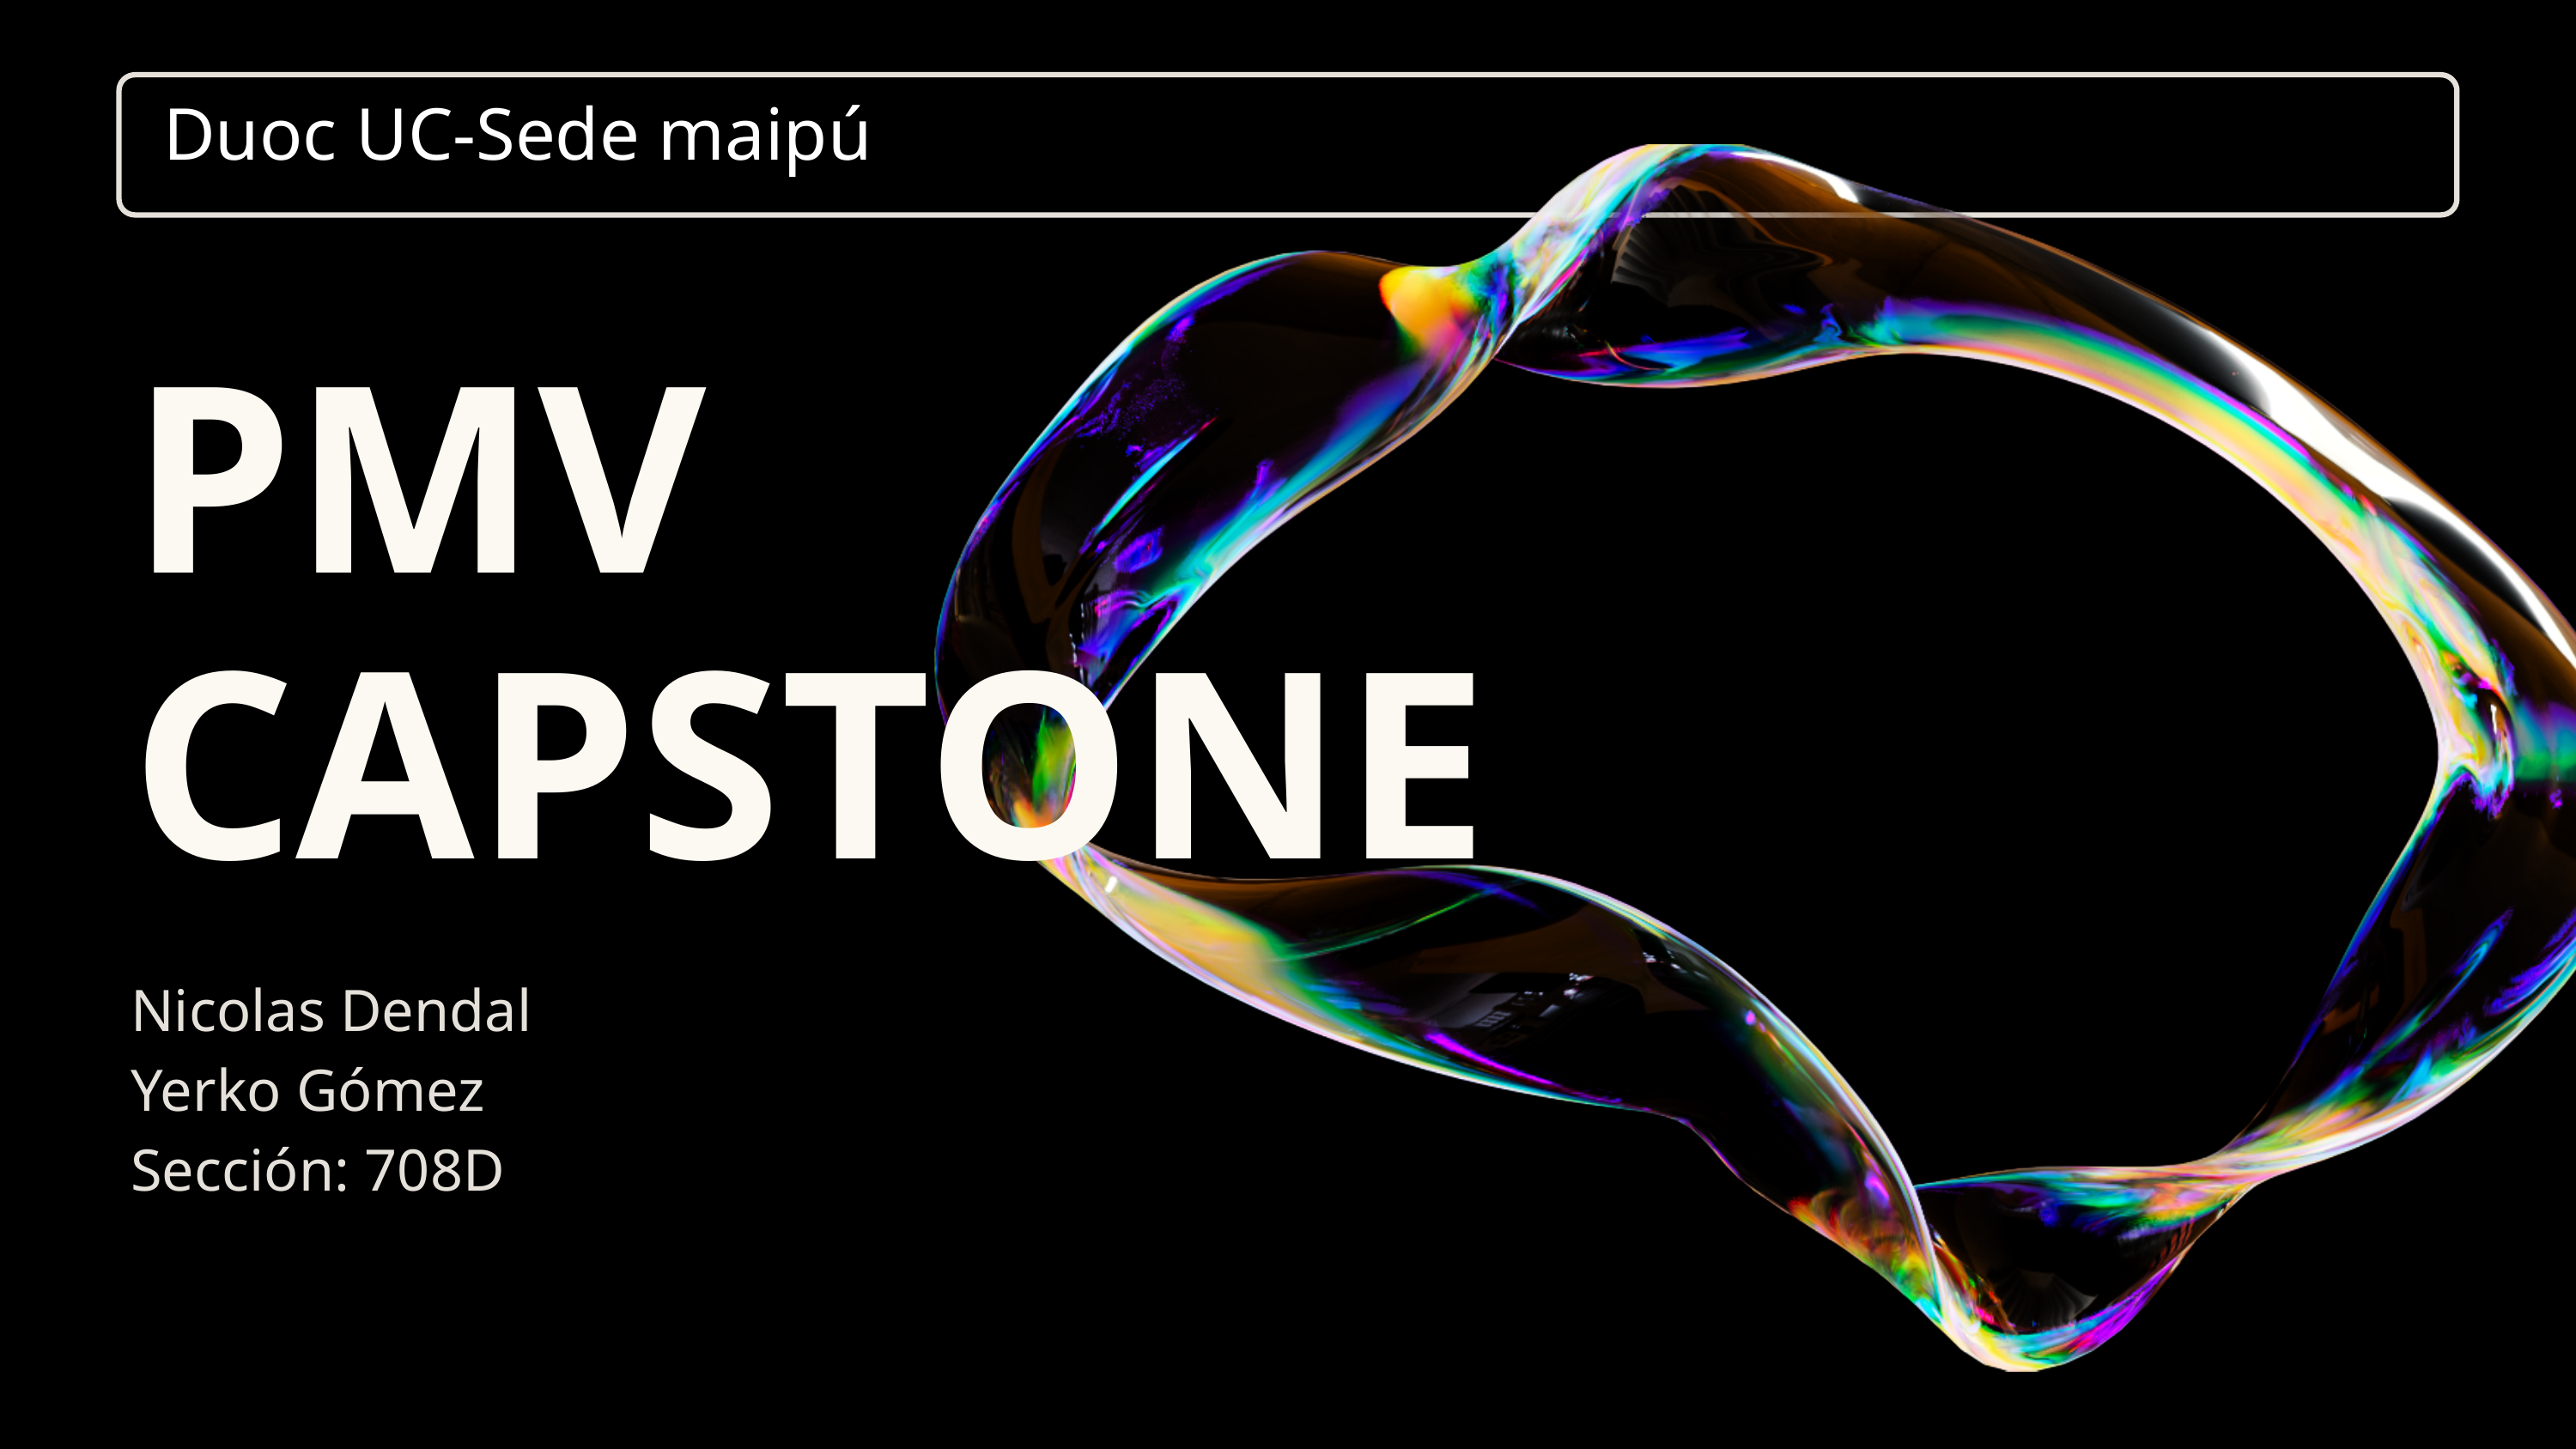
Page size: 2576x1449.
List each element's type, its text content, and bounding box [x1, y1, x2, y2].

text_box Nicolas Dendal Yerko Gómez Sección: 708D [131, 961, 1224, 1283]
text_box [118, 74, 2458, 215]
text_box PMV CAPSTONE [131, 339, 1739, 911]
text_box [934, 144, 2576, 1372]
